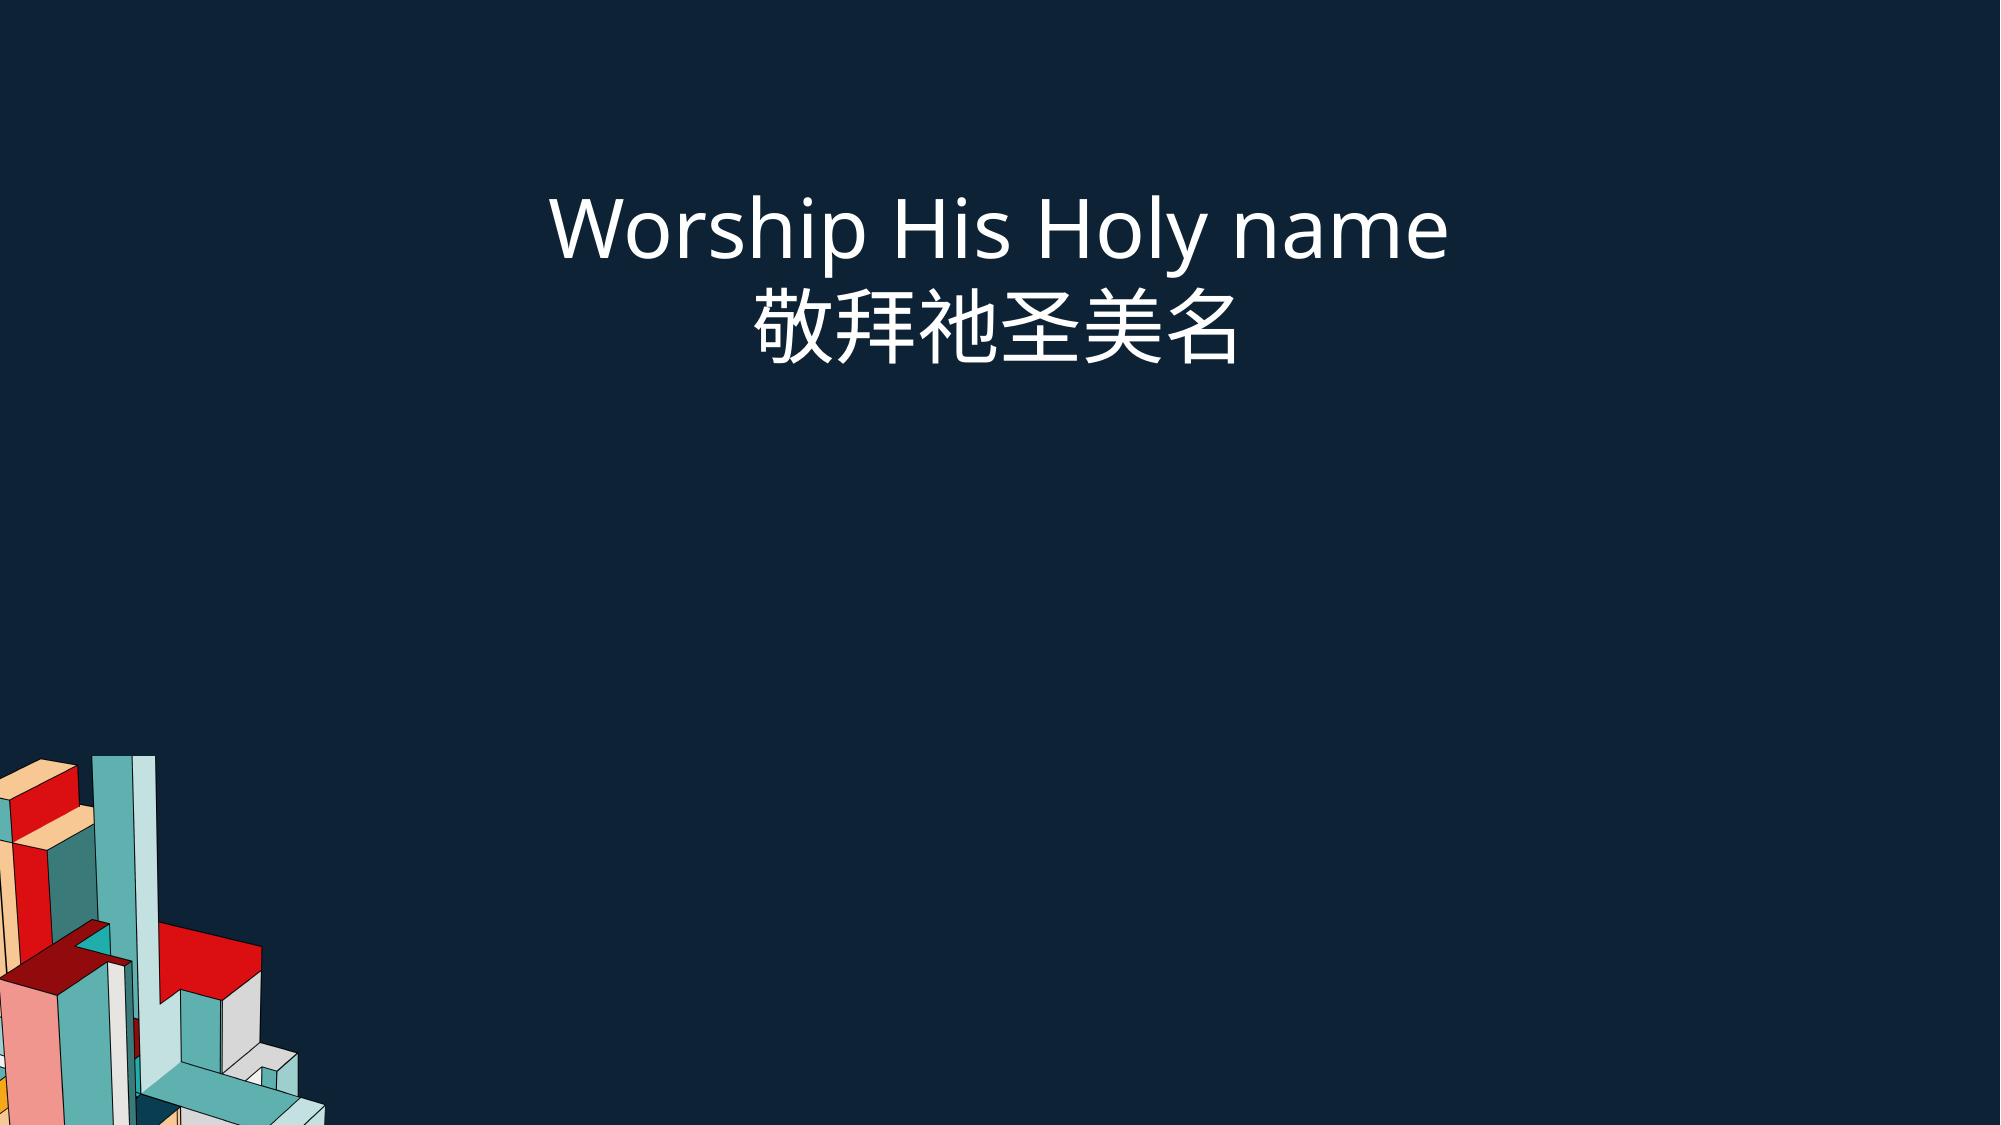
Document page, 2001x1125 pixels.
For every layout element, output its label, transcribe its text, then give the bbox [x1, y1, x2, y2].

picture [0, 756, 326, 1125]
text_box Worship His Holy name 敬拜祂圣美名 [99, 168, 1900, 382]
